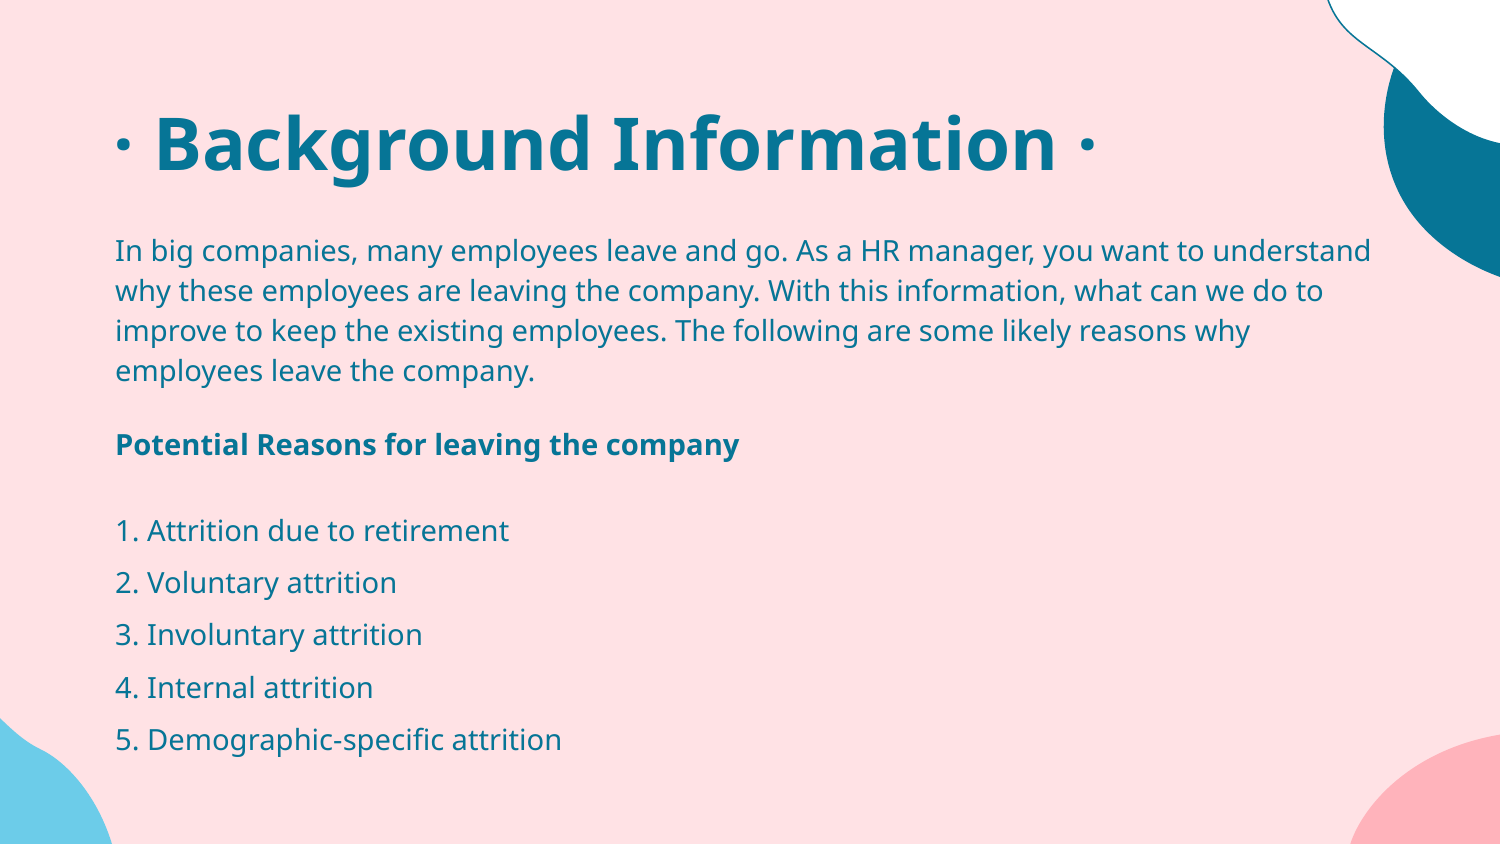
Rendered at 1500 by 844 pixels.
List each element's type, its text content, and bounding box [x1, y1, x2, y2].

list In big companies, many employees leave and go. As a HR manager, you want to understand why these employees are leaving the company. With this information, what can we do to improve to keep the existing employees. The following are some likely reasons why employees leave the company. Potential Reasons for leaving the company 1. Attrition due to retirement 2. Voluntary attrition 3. Involuntary attrition 4. Internal attrition 5. Demographic-specific attrition [100, 211, 1400, 776]
title · Background Information · [98, 82, 1401, 177]
